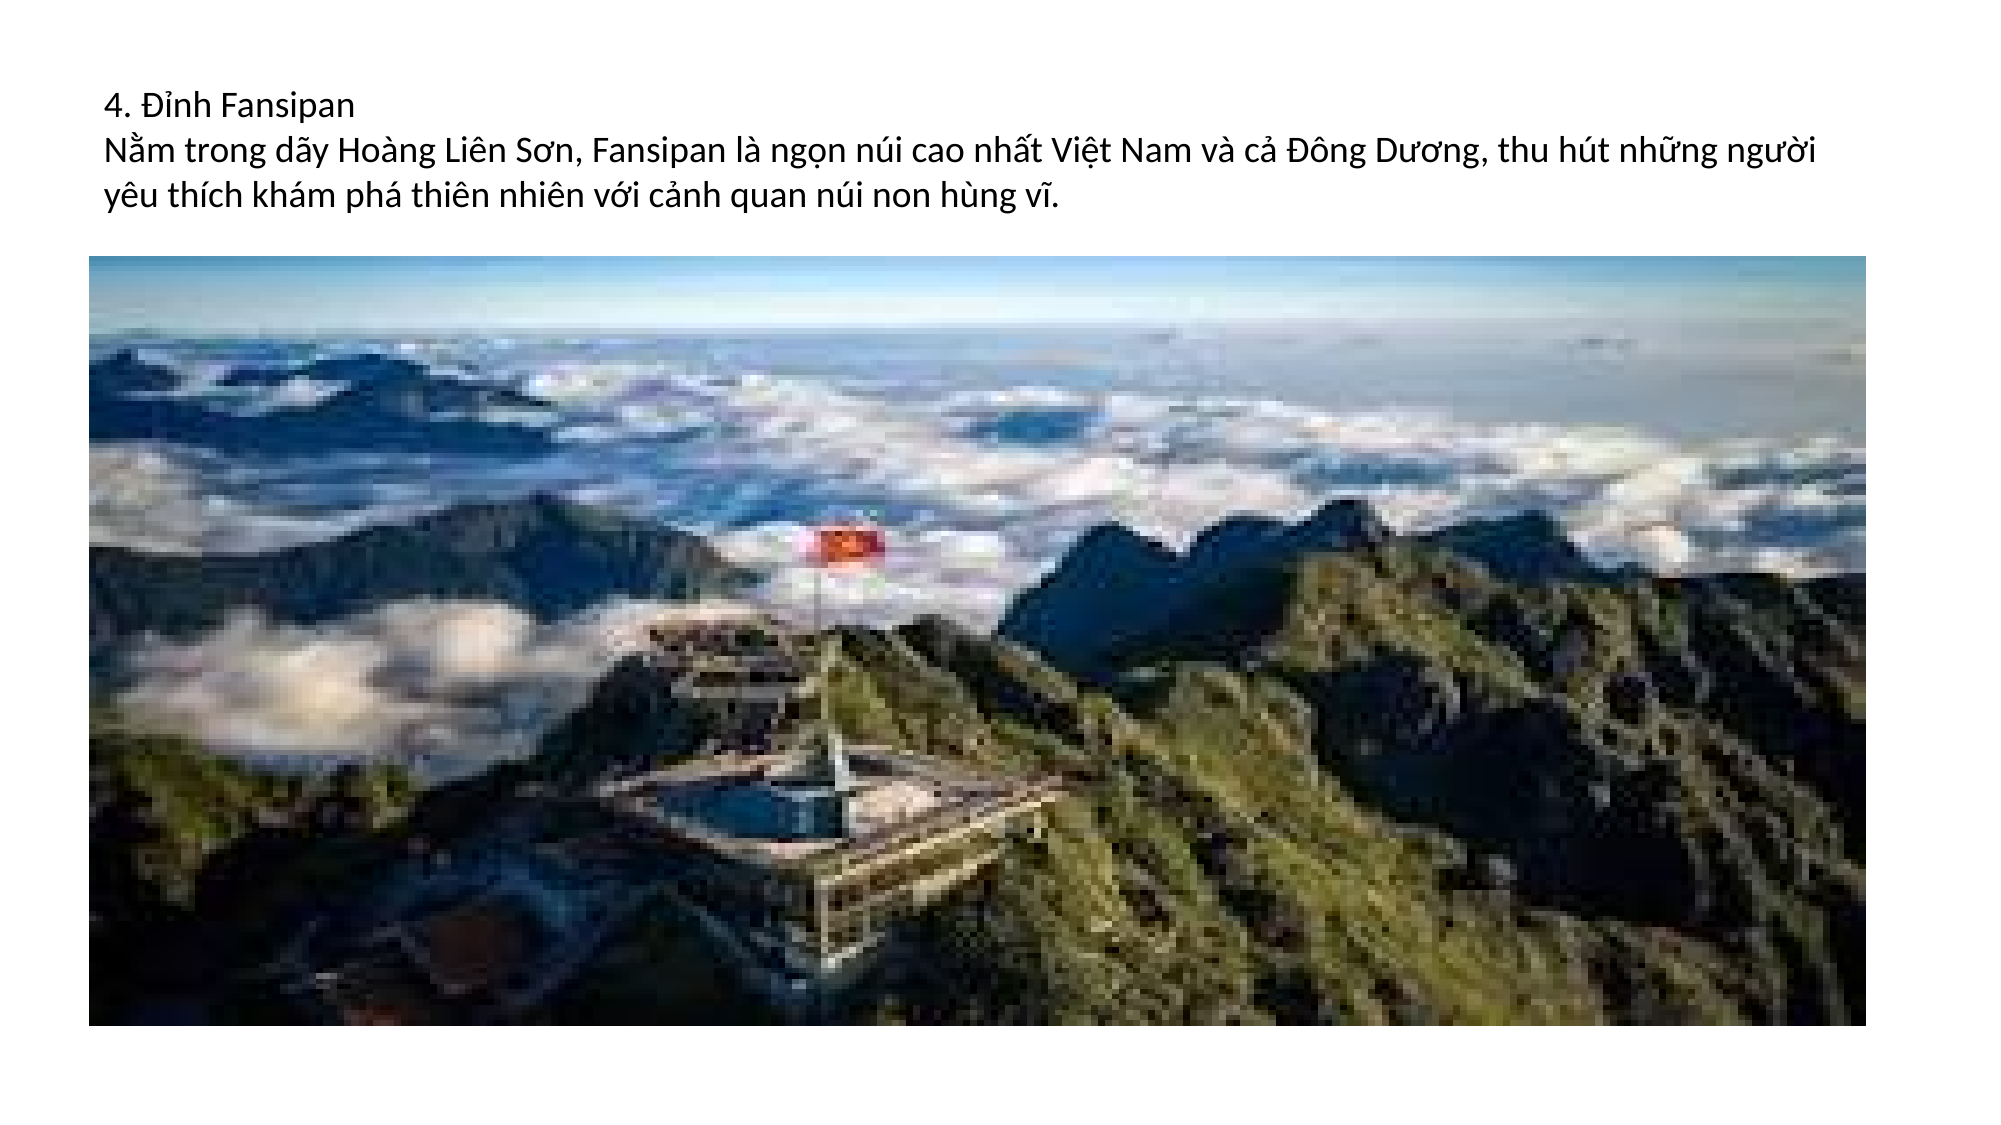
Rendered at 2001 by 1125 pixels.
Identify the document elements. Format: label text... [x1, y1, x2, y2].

text_box 4. Đỉnh Fansipan Nằm trong dãy Hoàng Liên Sơn, Fansipan là ngọn núi cao nhất Việt Nam và cả Đông Dương, thu hút những người yêu thích khám phá thiên nhiên với cảnh quan núi non hùng vĩ. [89, 73, 1884, 269]
picture [89, 256, 1866, 1026]
